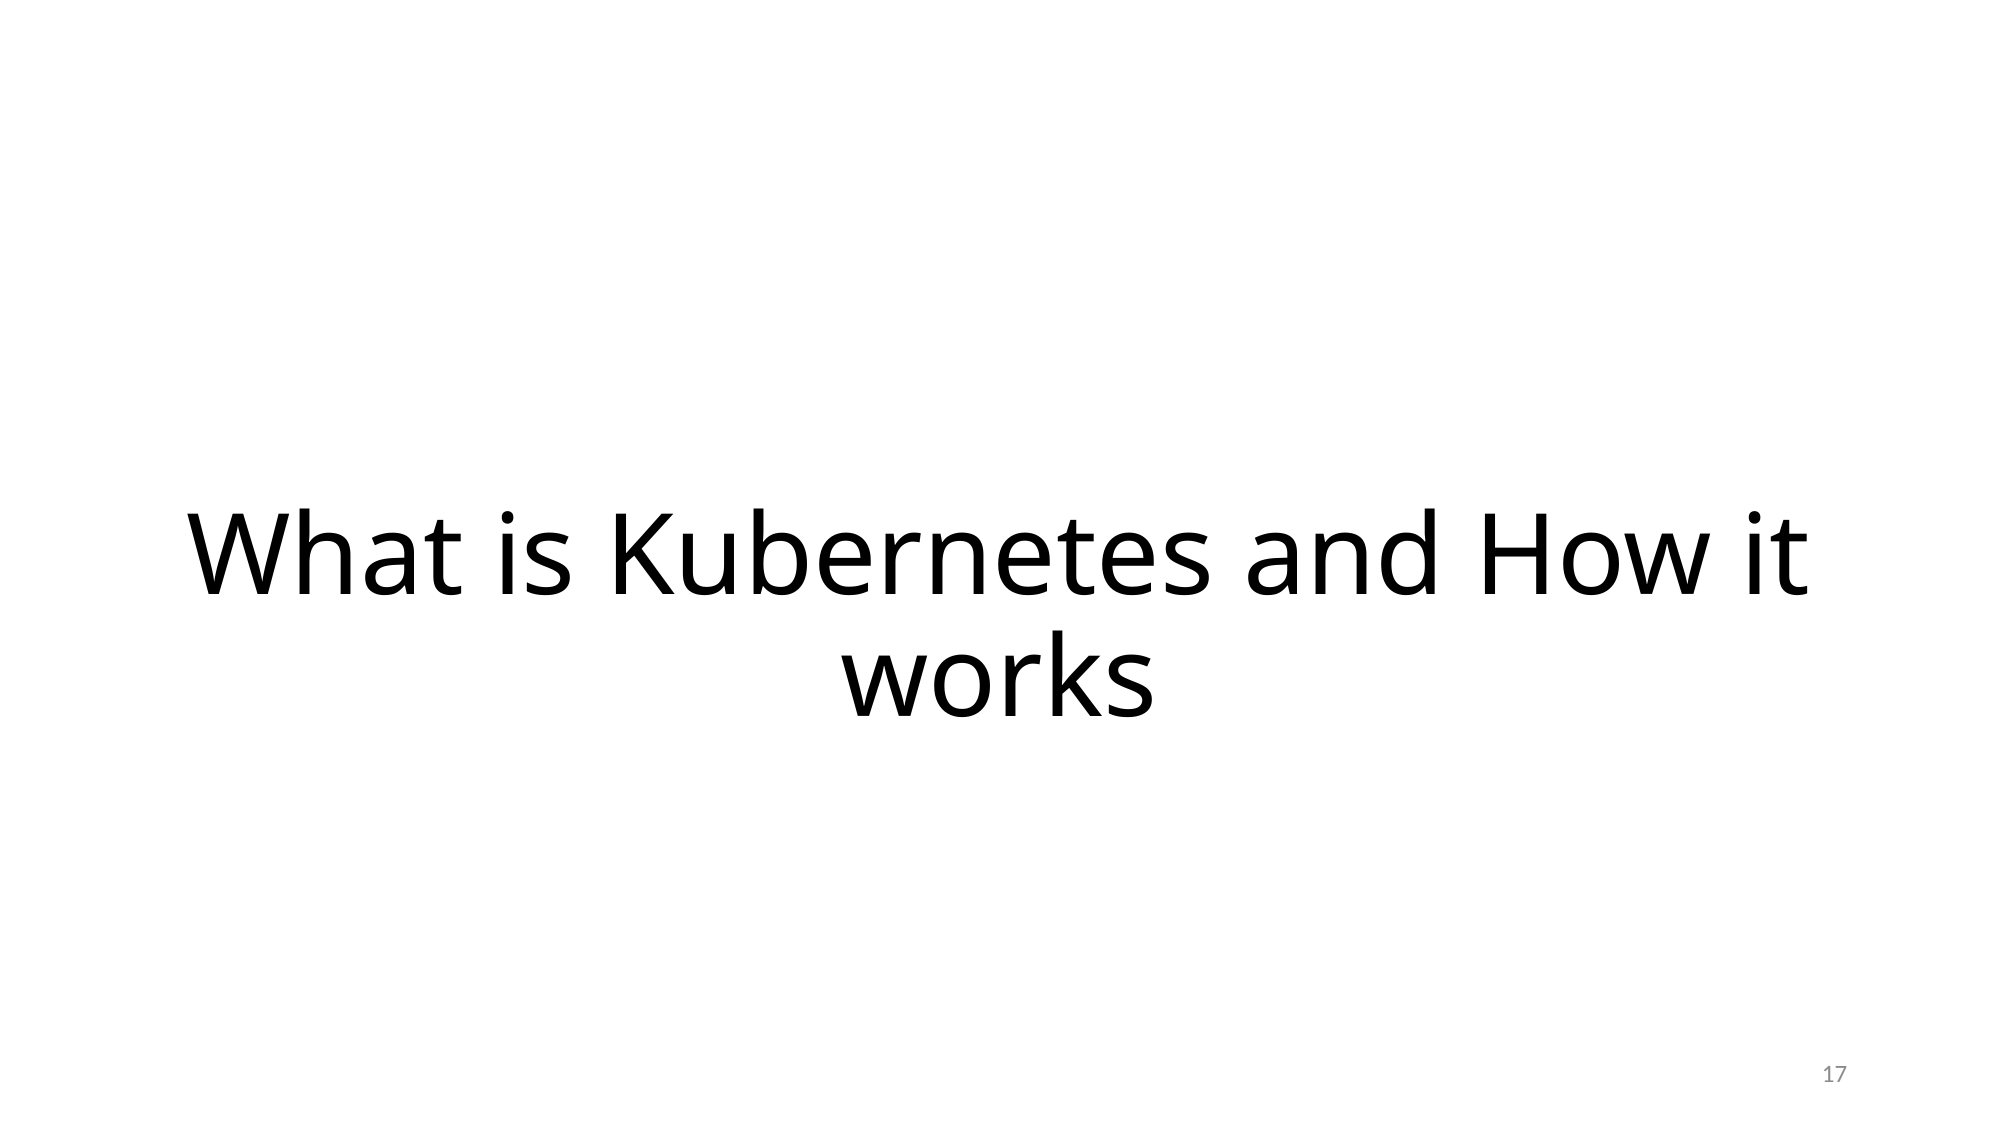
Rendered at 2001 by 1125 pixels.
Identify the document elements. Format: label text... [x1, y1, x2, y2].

title What is Kubernetes and How it works [136, 280, 1862, 749]
slide_number 17 [1412, 1042, 1863, 1103]
